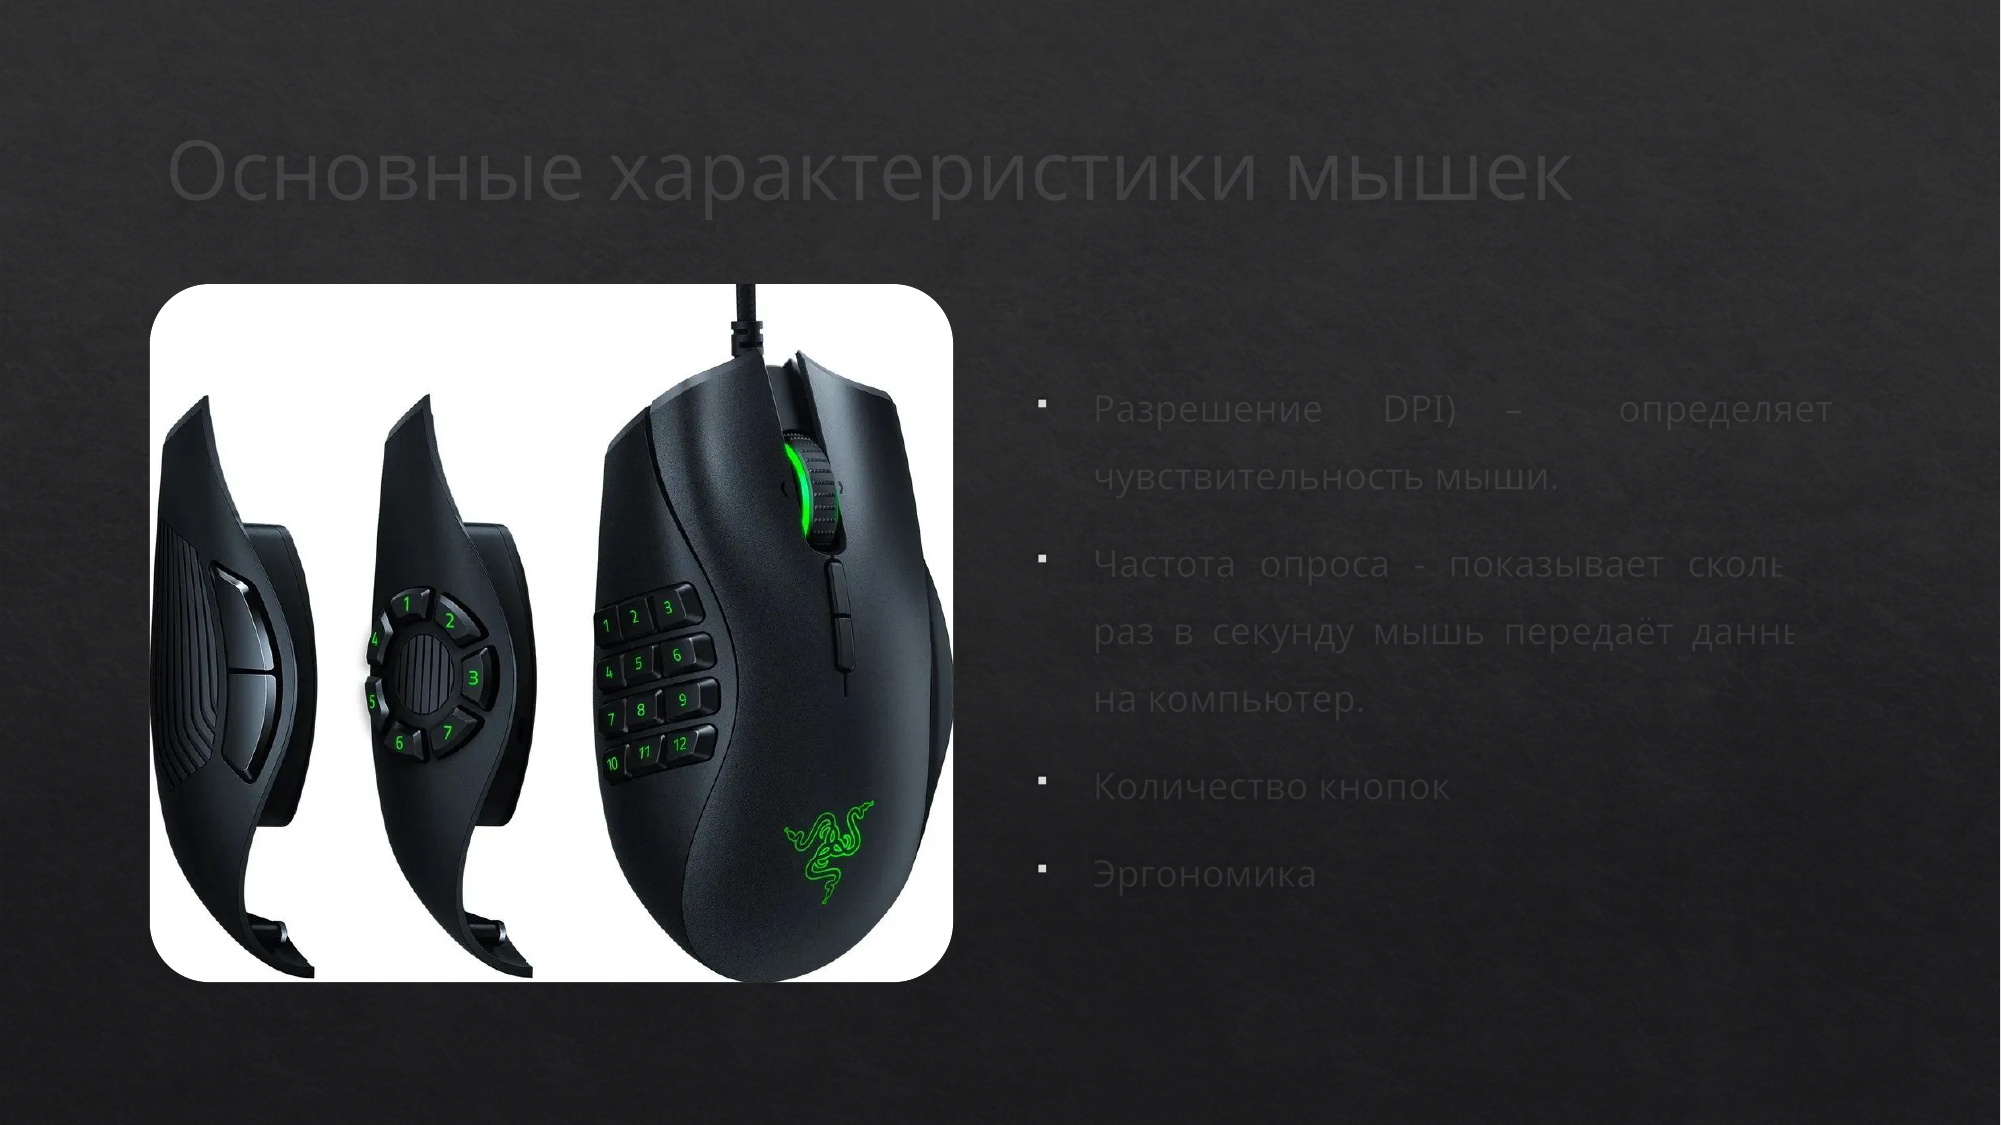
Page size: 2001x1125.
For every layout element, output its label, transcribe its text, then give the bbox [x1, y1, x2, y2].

picture [149, 283, 954, 983]
list Разрешение (DPI) – определяет чувствительность мыши. Частота опроса - показывает сколько раз в секунду мышь передаёт данные на компьютер. Количество кнопок Эргономика [1009, 284, 1849, 1017]
title Основные характеристики мышек [149, 87, 1849, 247]
